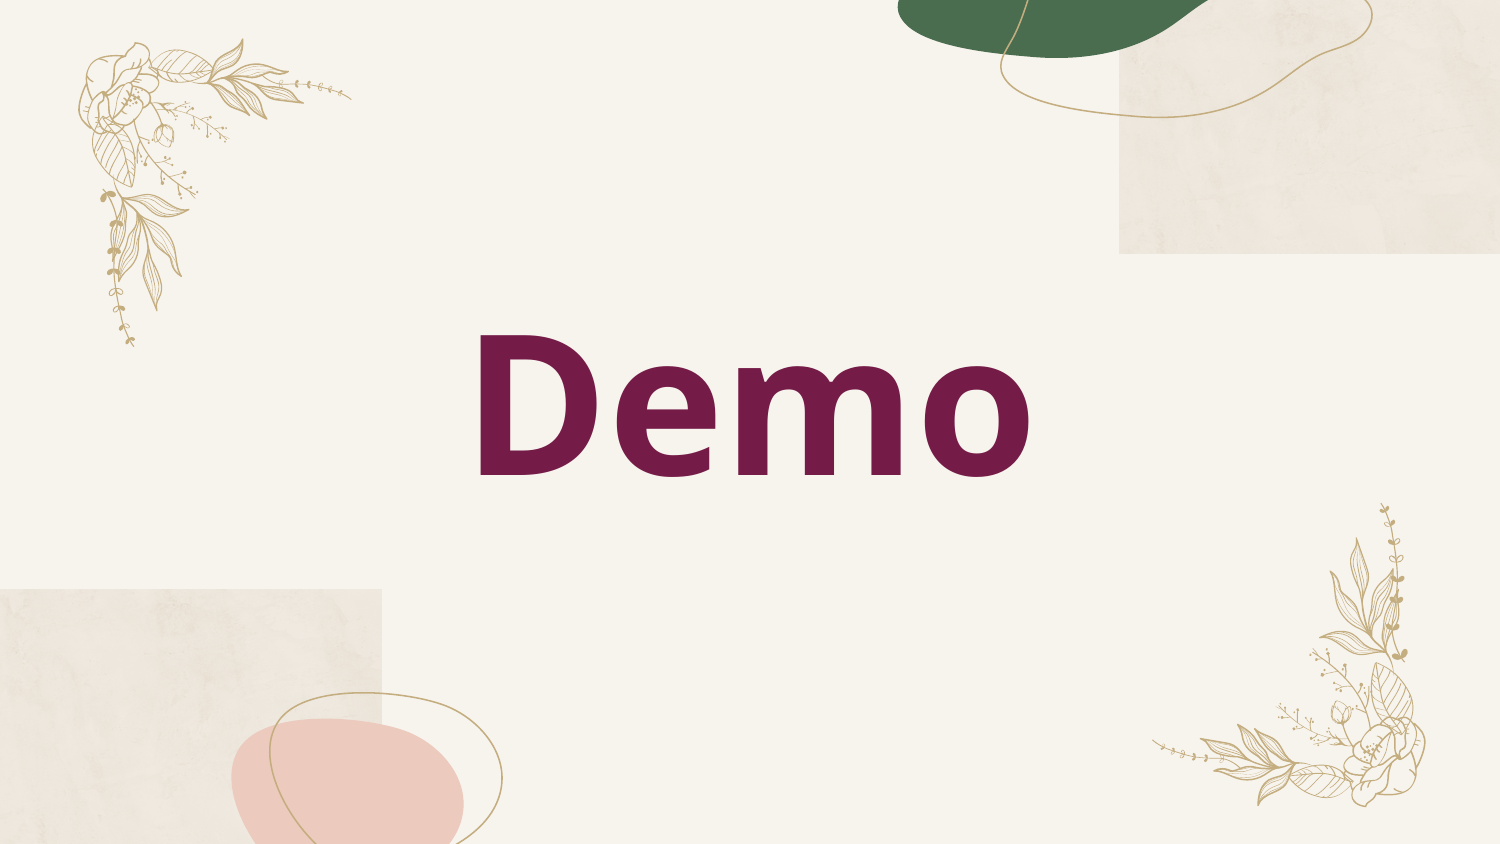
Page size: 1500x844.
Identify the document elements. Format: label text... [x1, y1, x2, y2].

title Demo [228, 219, 1273, 574]
